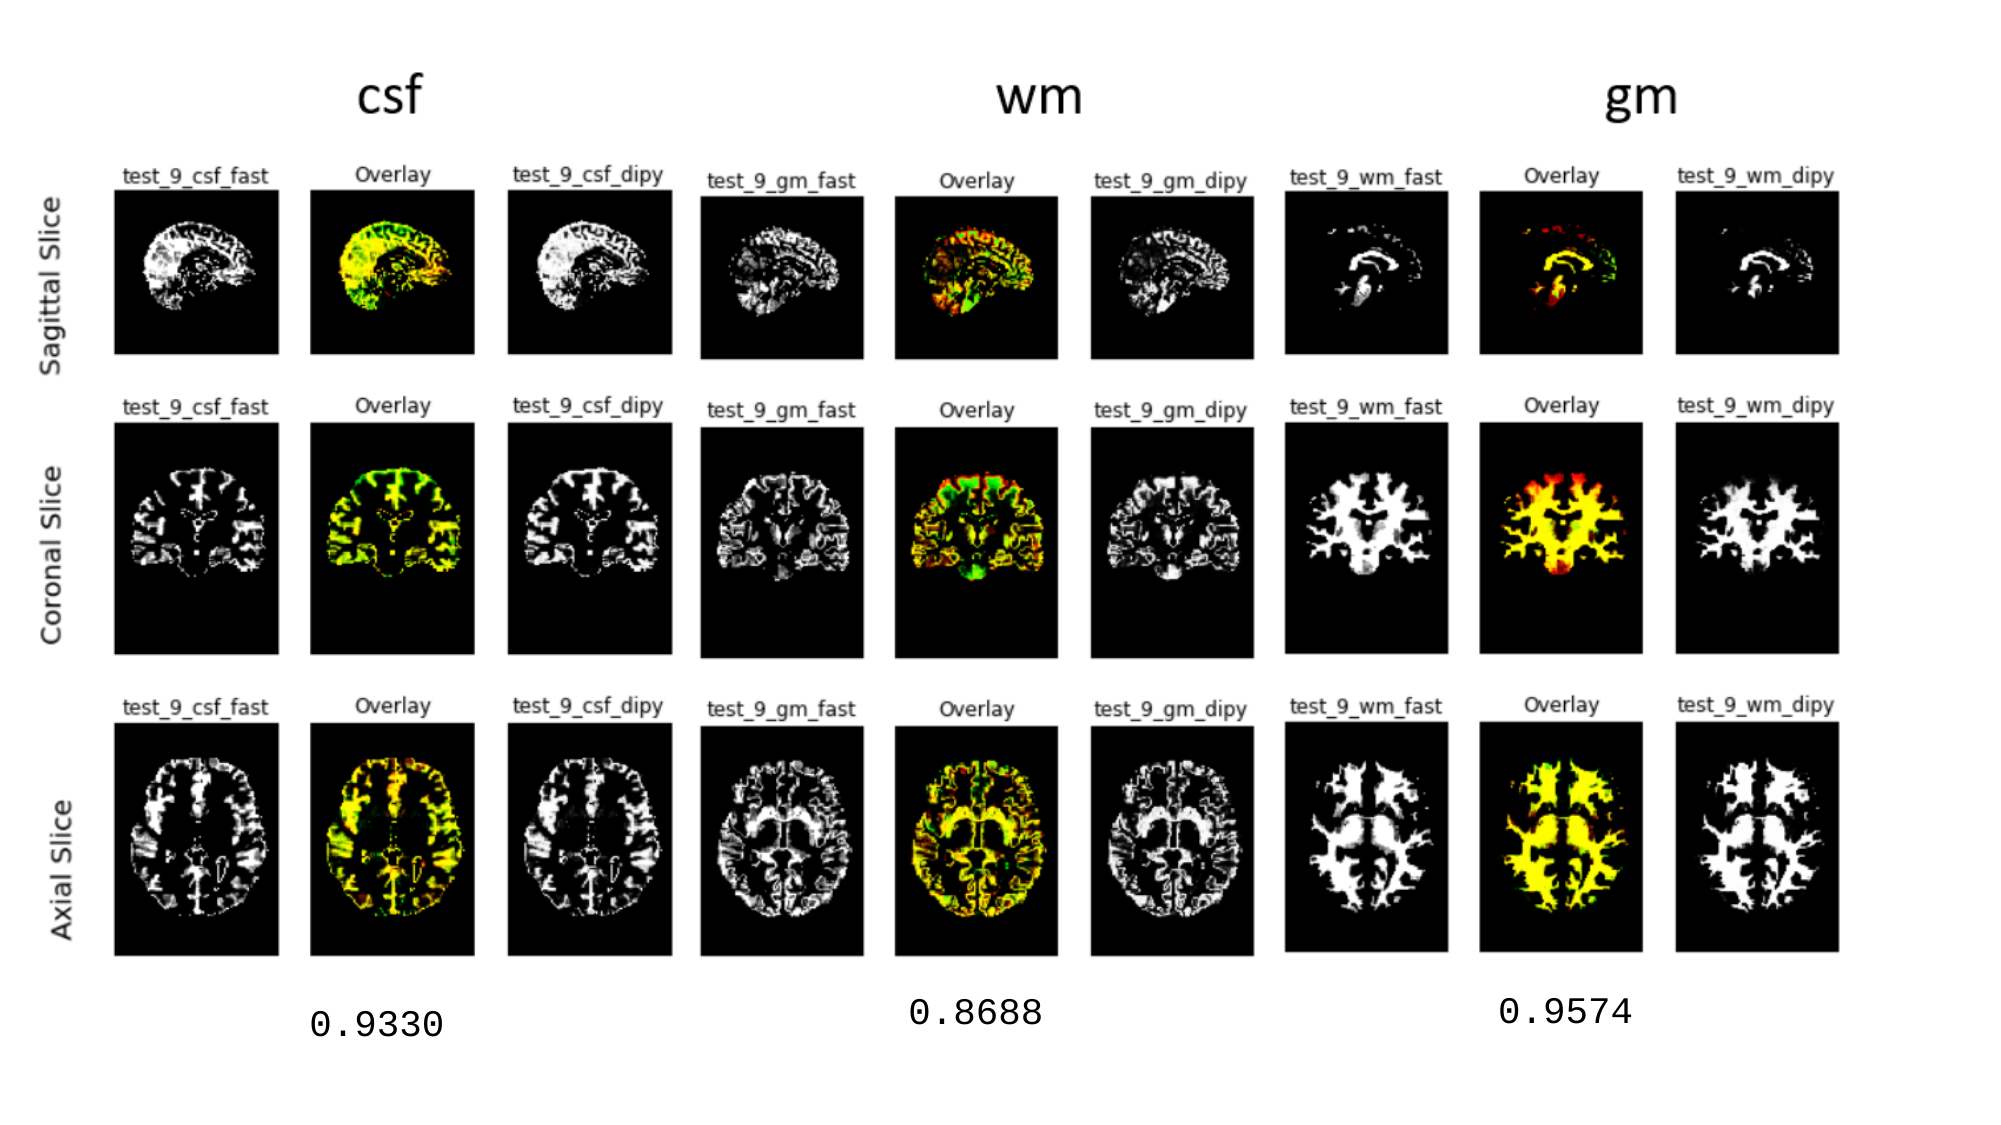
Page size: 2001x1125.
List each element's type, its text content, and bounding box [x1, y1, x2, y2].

text_box 0.9330 [294, 991, 460, 1052]
picture [95, 35, 1900, 973]
text_box 0.9574 [1483, 978, 1649, 1039]
text_box 0.8688 [893, 979, 1059, 1040]
picture [15, 172, 94, 992]
